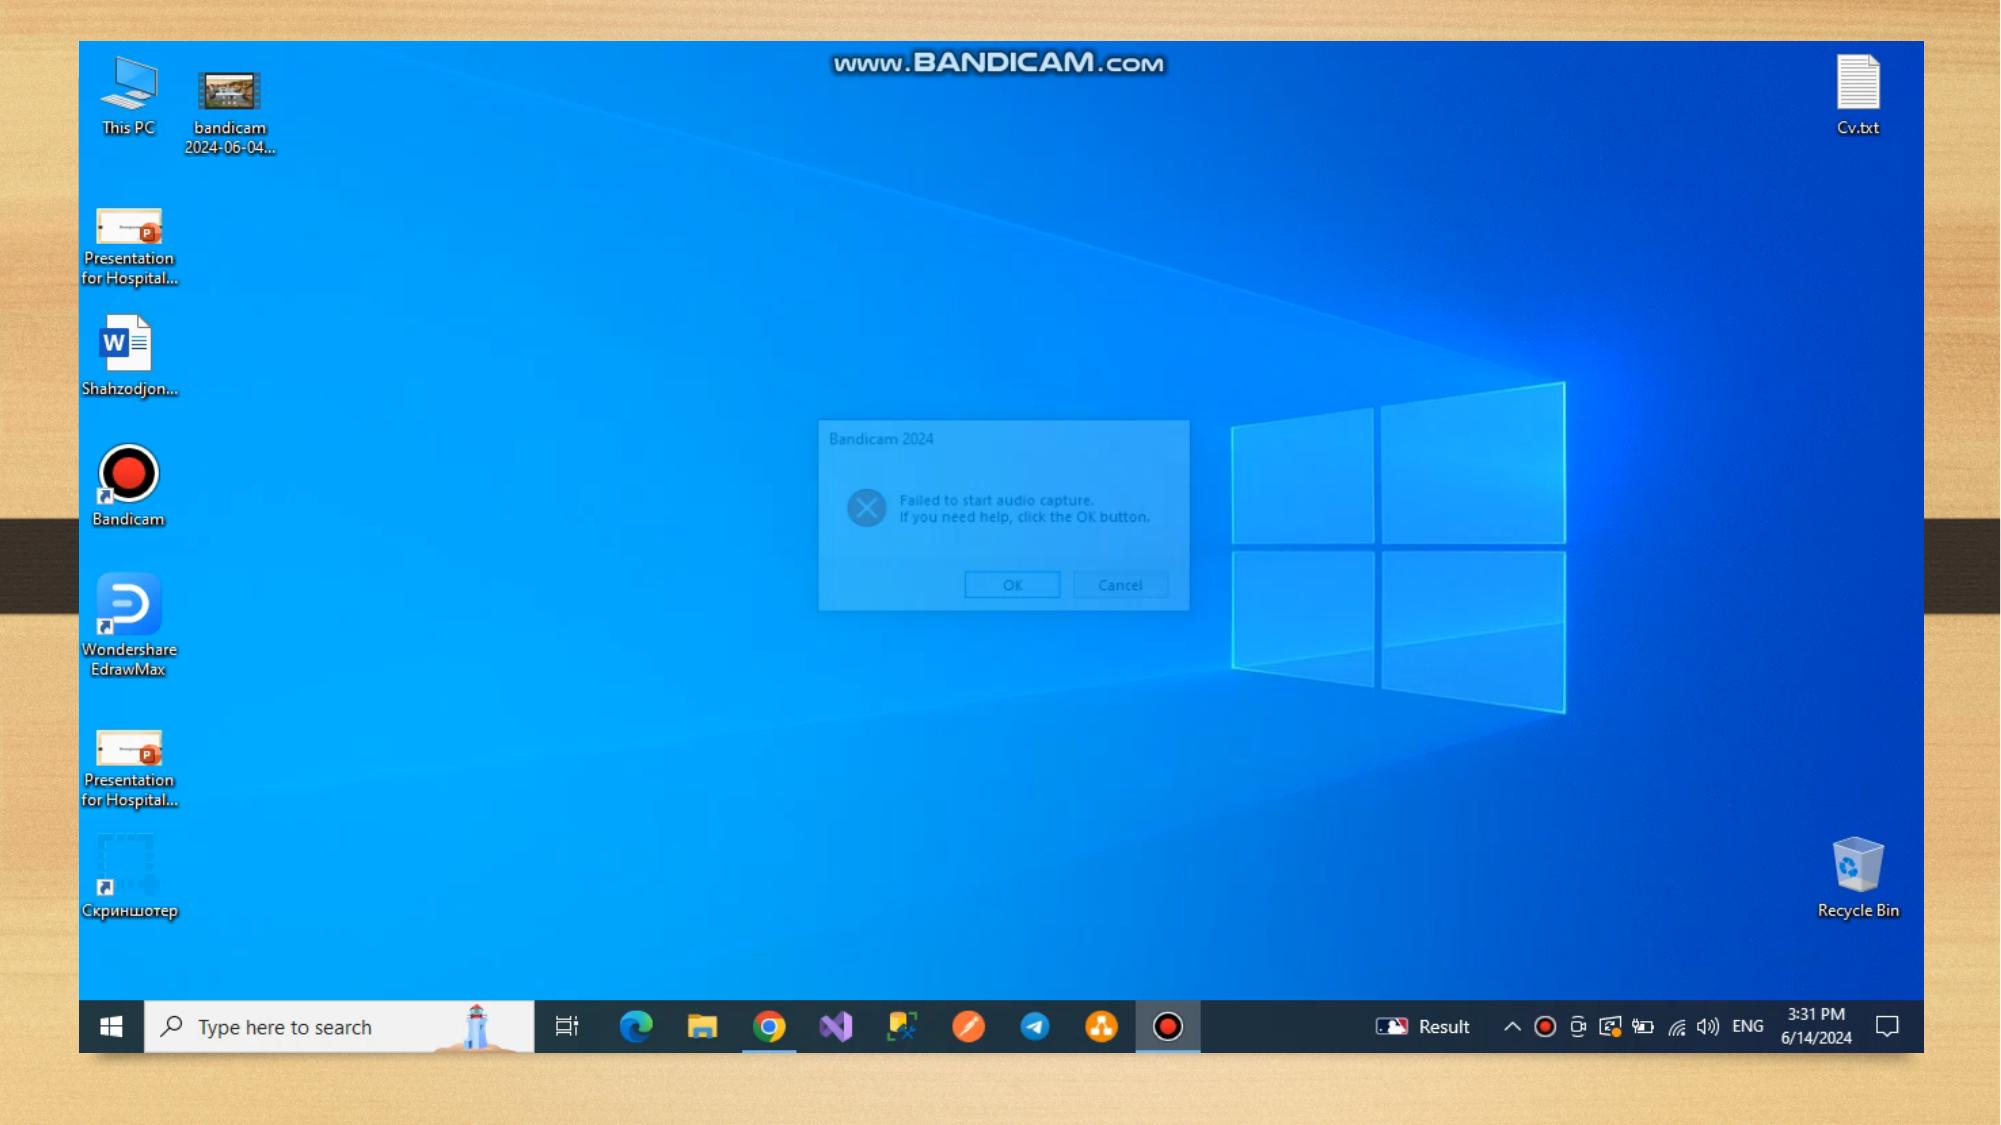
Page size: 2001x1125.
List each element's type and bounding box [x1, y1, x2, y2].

text_box [78, 40, 1925, 1054]
picture [0, 0, 2001, 1125]
